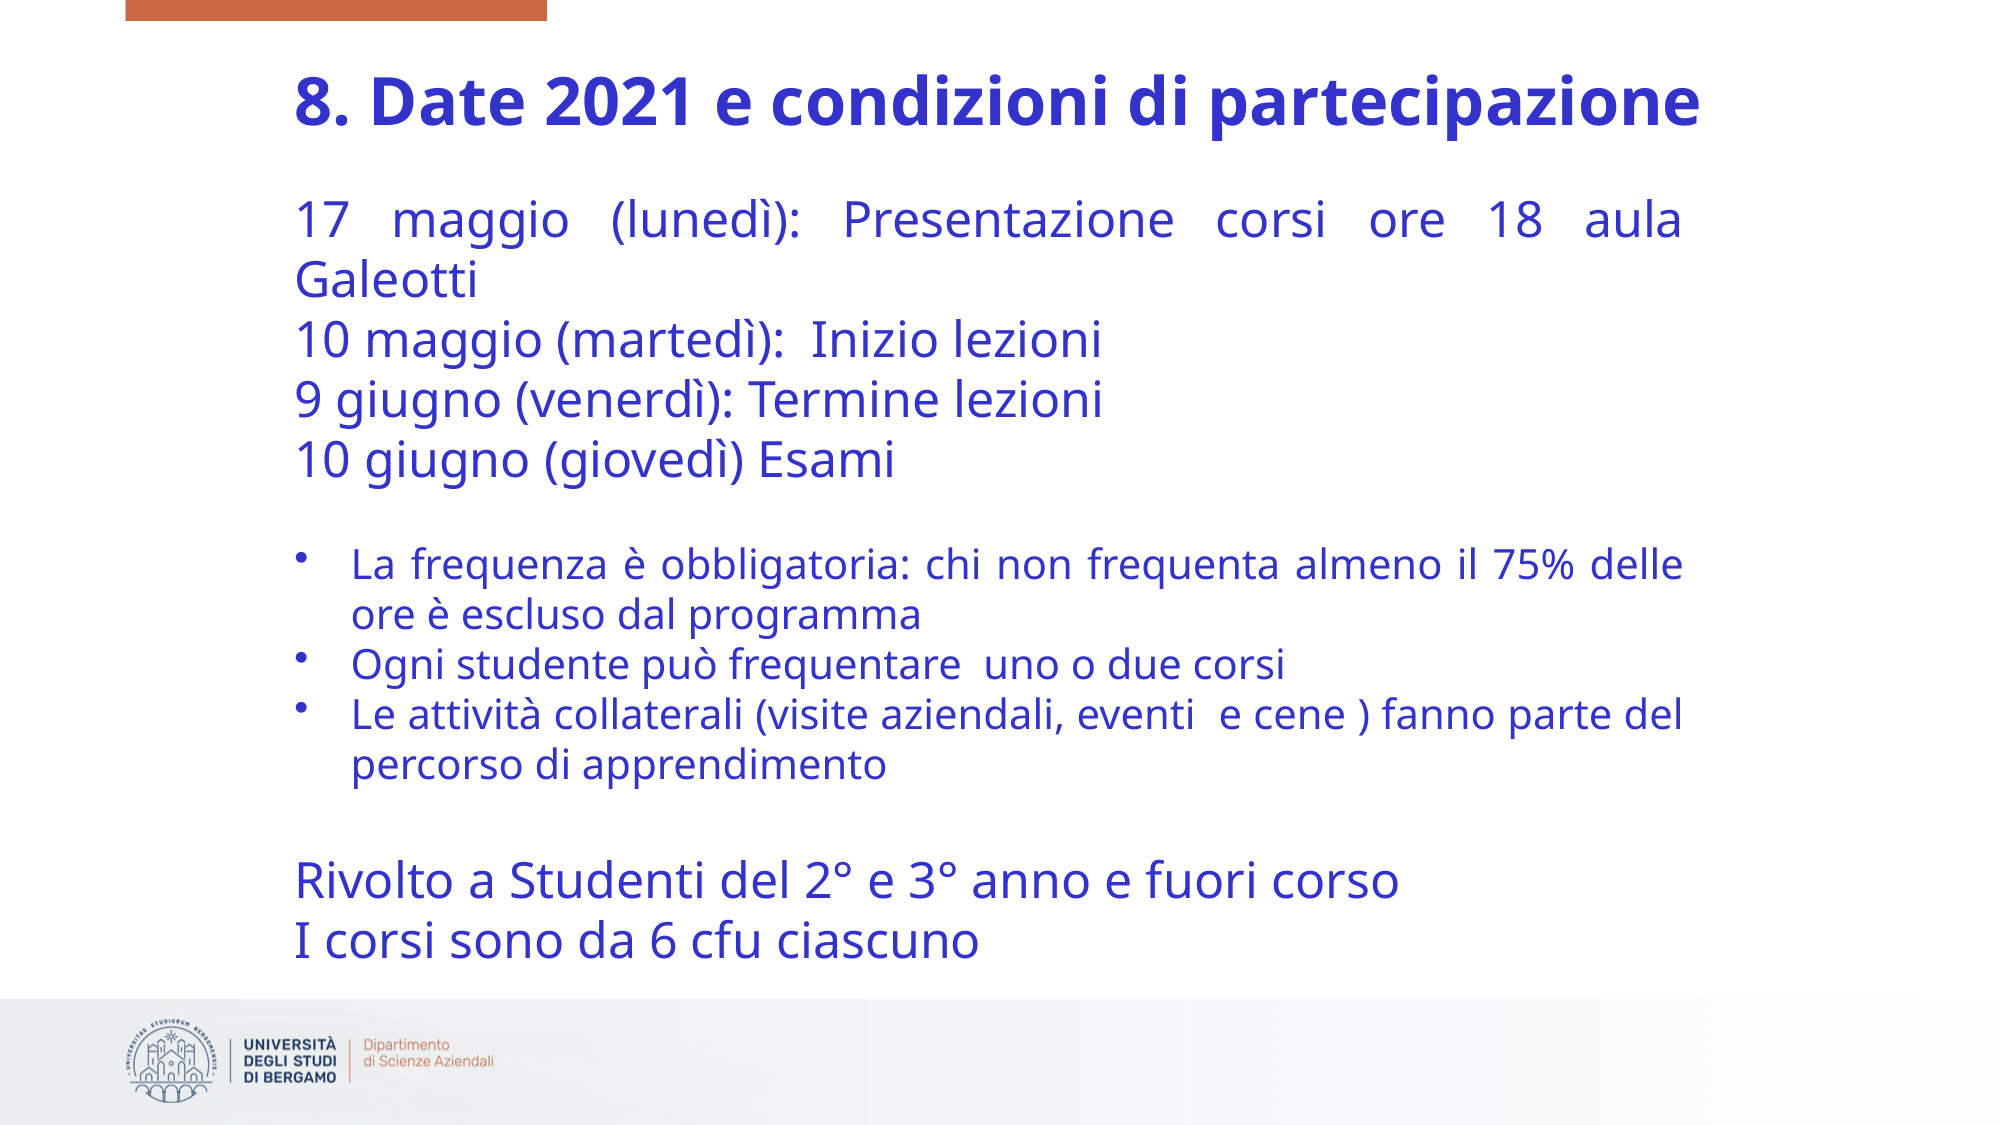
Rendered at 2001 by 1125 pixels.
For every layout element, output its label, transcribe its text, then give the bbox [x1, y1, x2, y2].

text_box 8. Date 2021 e condizioni di partecipazione [279, 51, 2000, 146]
text_box 17 maggio (lunedì): Presentazione corsi ore 18 aula Galeotti 10 maggio (martedì): Inizio lezioni 9 giugno (venerdì): Termine lezioni 10 giugno (giovedì) Esami La frequenza è obbligatoria: chi non frequenta almeno il 75% delle ore è escluso dal programma Ogni studente può frequentare uno o due corsi Le attività collaterali (visite aziendali, eventi e cene ) fanno parte del percorso di apprendimento Rivolto a Studenti del 2° e 3° anno e fuori corso I corsi sono da 6 cfu ciascuno [279, 180, 1700, 1036]
picture [0, 999, 2000, 1125]
